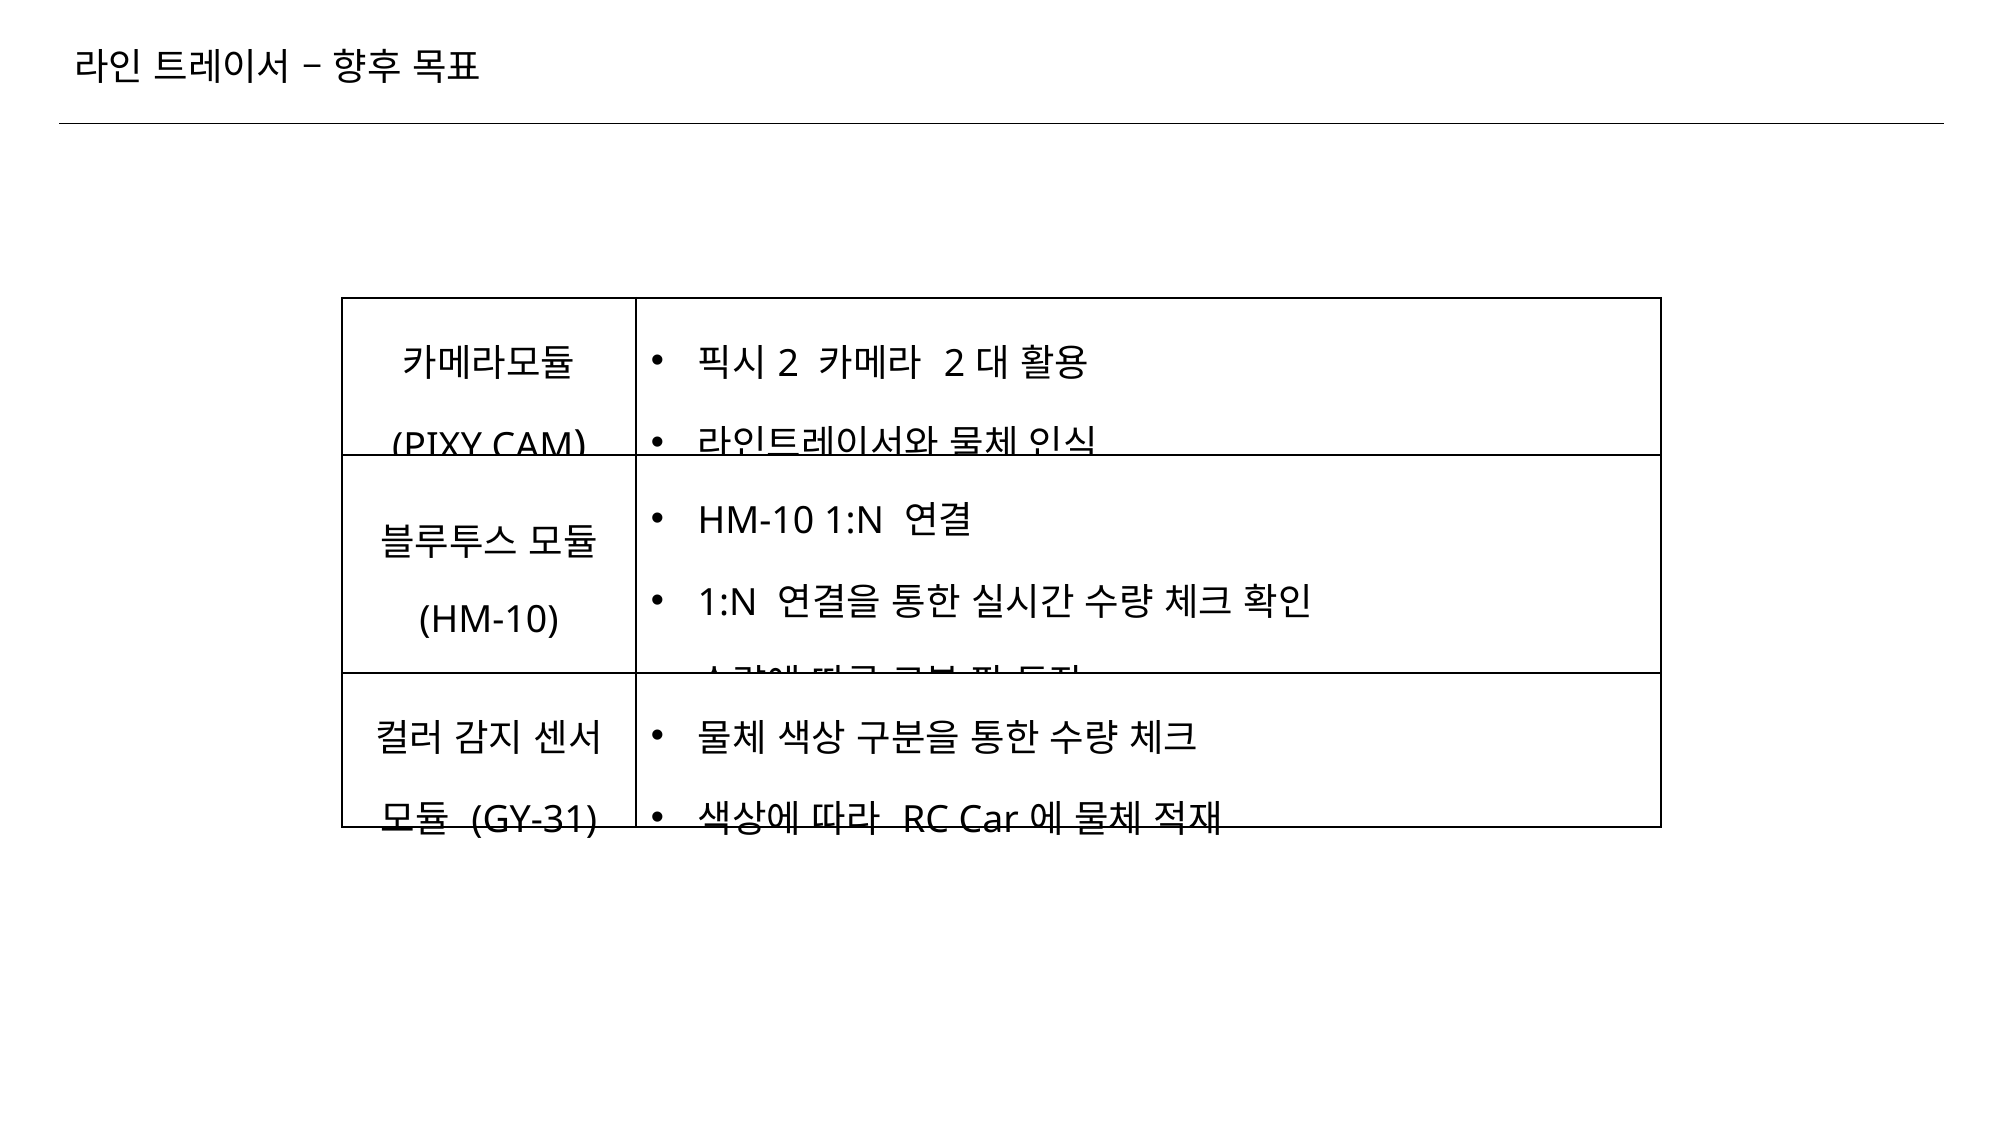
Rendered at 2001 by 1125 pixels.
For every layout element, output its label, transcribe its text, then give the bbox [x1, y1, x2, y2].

table_header 카메라모듈 (PIXY CAM) [343, 299, 635, 454]
table_cell 물체 색상 구분을 통한 수량 체크 색상에 따라 RC Car에 물체 적재 [637, 674, 1660, 826]
table_cell HM-10 1:N 연결 1:N 연결을 통한 실시간 수량 체크 확인 수량에 따른 로봇 팔 동작 [637, 456, 1660, 672]
table_cell 컬러 감지 센서 모듈 (GY-31) [343, 674, 635, 826]
text_box 라인 트레이서 – 향후 목표 [59, 35, 669, 96]
table_header 픽시2 카메라 2대 활용 라인트레이서와 물체 인식 [637, 299, 1660, 454]
table_cell 블루투스 모듈 (HM-10) [343, 456, 635, 672]
